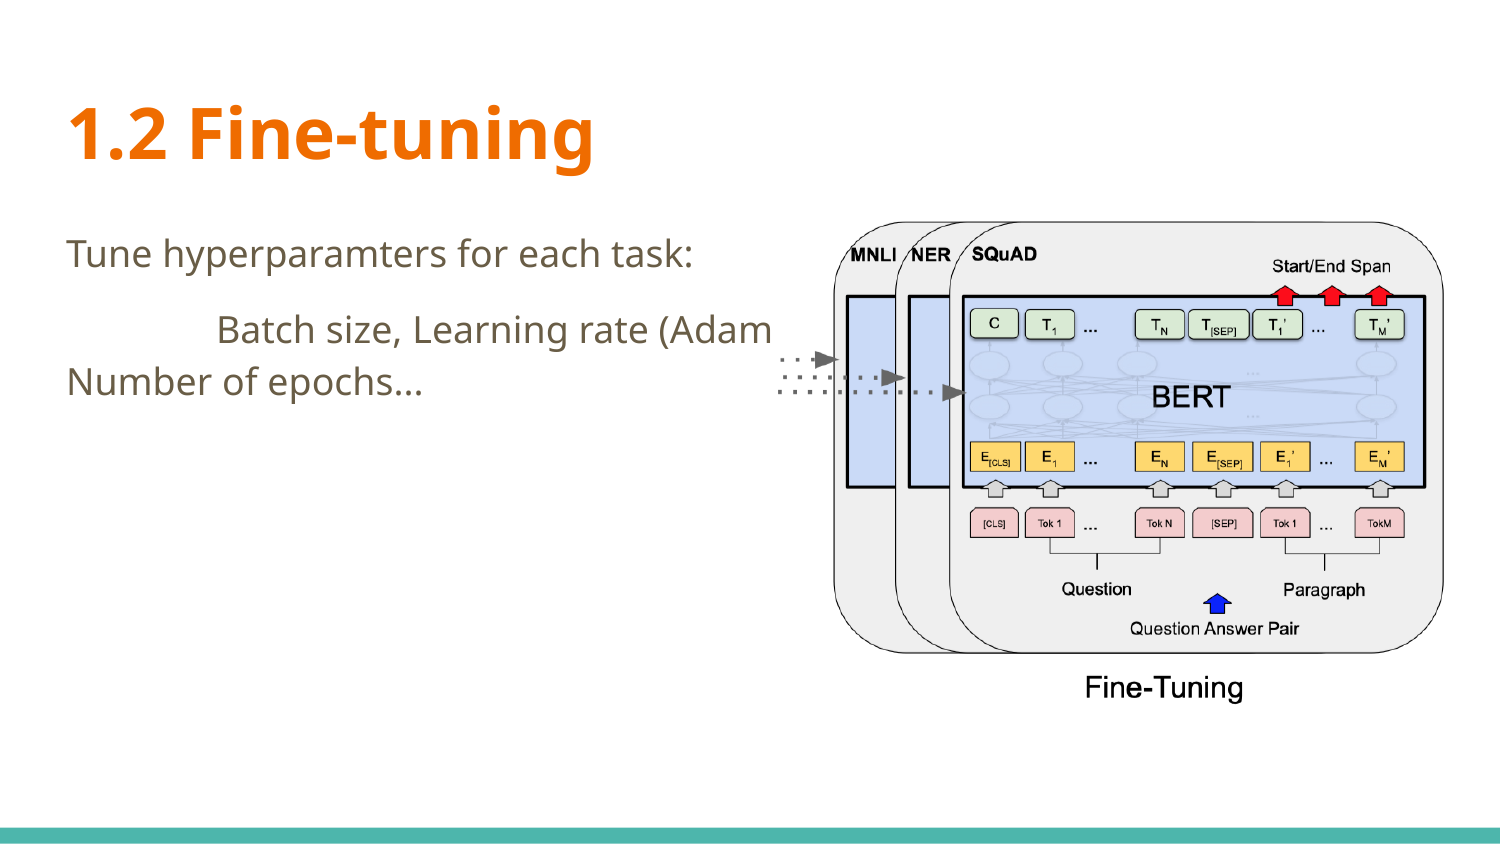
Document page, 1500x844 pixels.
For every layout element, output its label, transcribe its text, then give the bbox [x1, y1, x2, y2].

list Tune hyperparamters for each task: Batch size, Learning rate (Adam), Number of epochs... [51, 207, 876, 750]
title 1.2 Fine-tuning [51, 72, 1449, 189]
picture [774, 188, 1476, 731]
